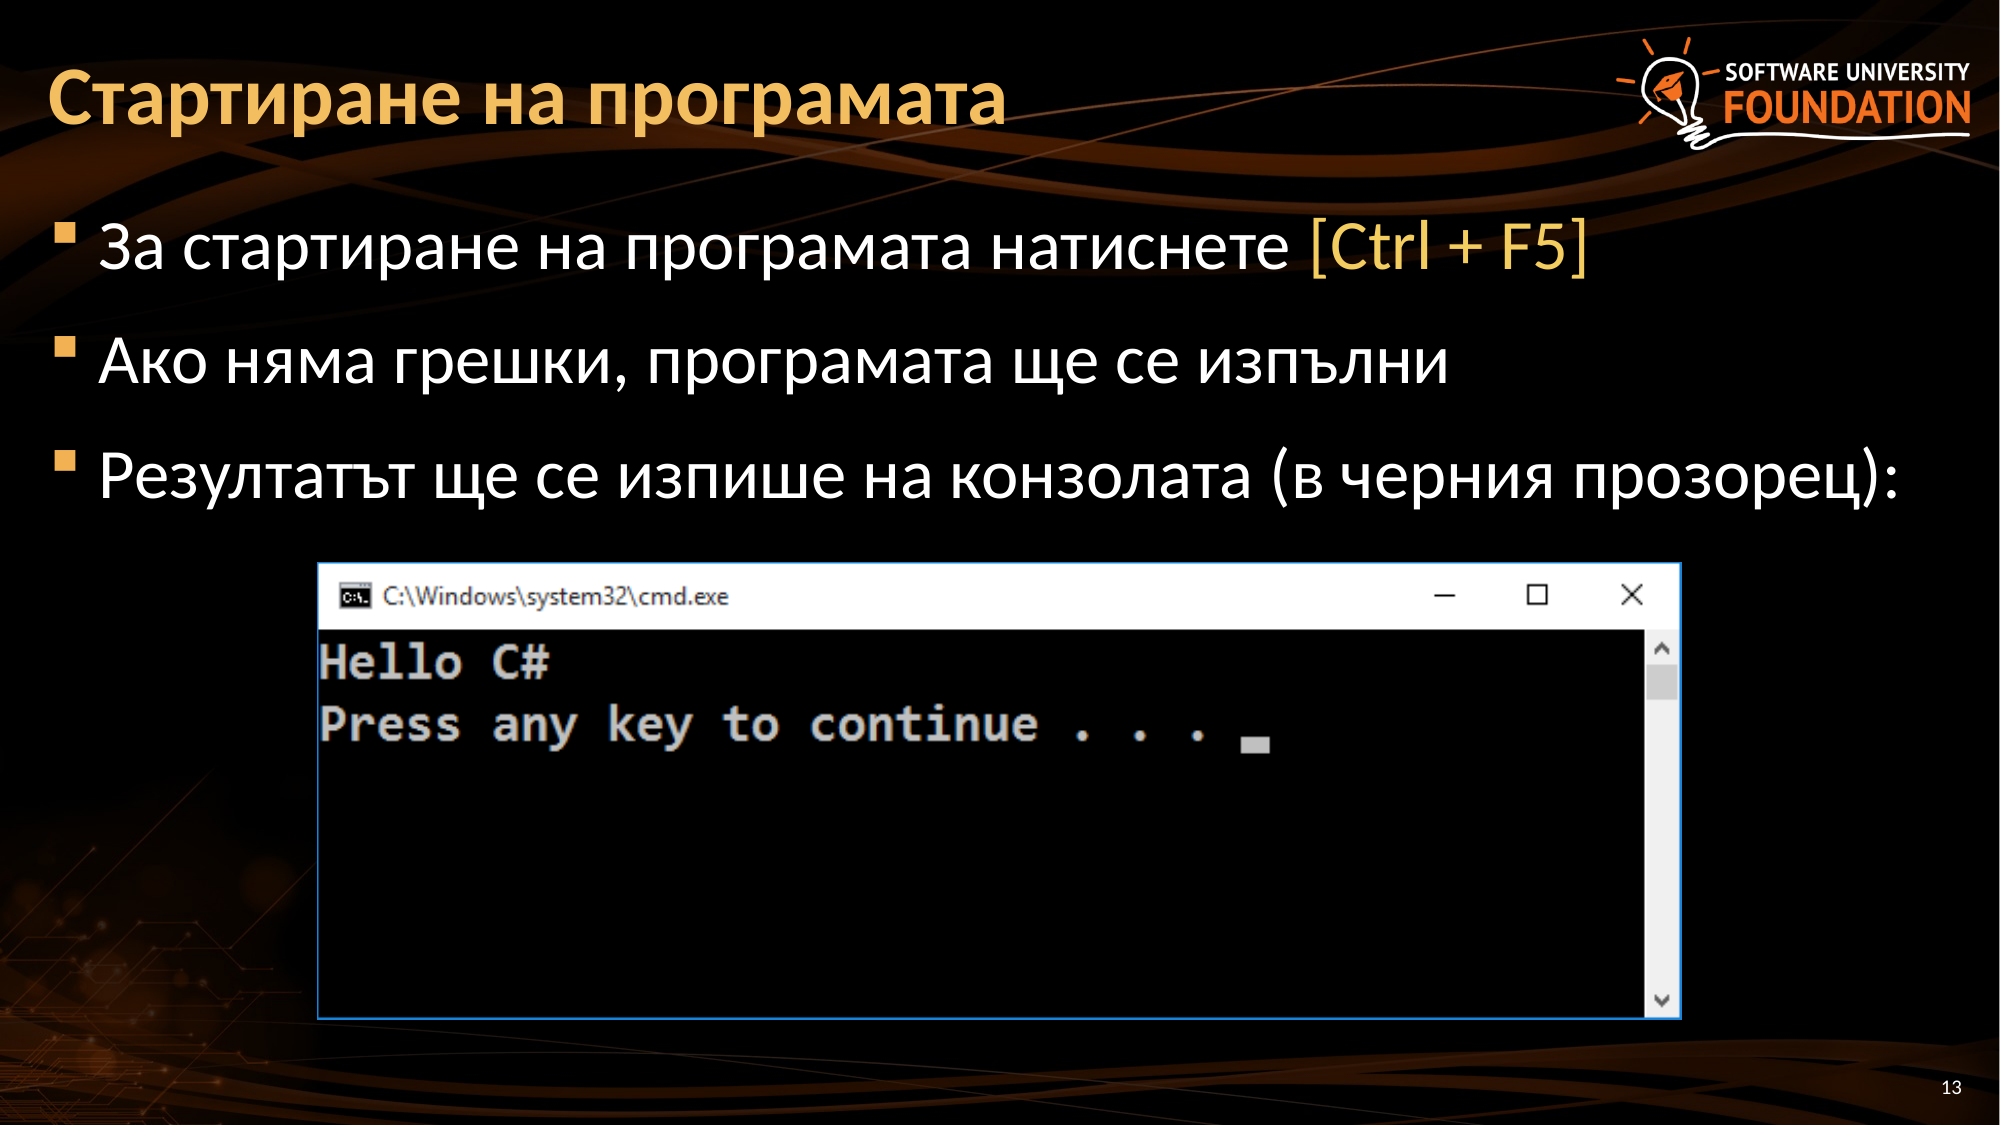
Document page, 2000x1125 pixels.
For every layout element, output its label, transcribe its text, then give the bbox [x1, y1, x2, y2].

title Стартиране на програмата [30, 6, 1602, 189]
picture [0, 0, 2000, 1125]
list За стартиране на програмата натиснете [Ctrl + F5] Ако няма грешки, програмата ще се изпълни Резултатът ще се изпише на конзолата (в черния прозорец): [31, 188, 1968, 1103]
